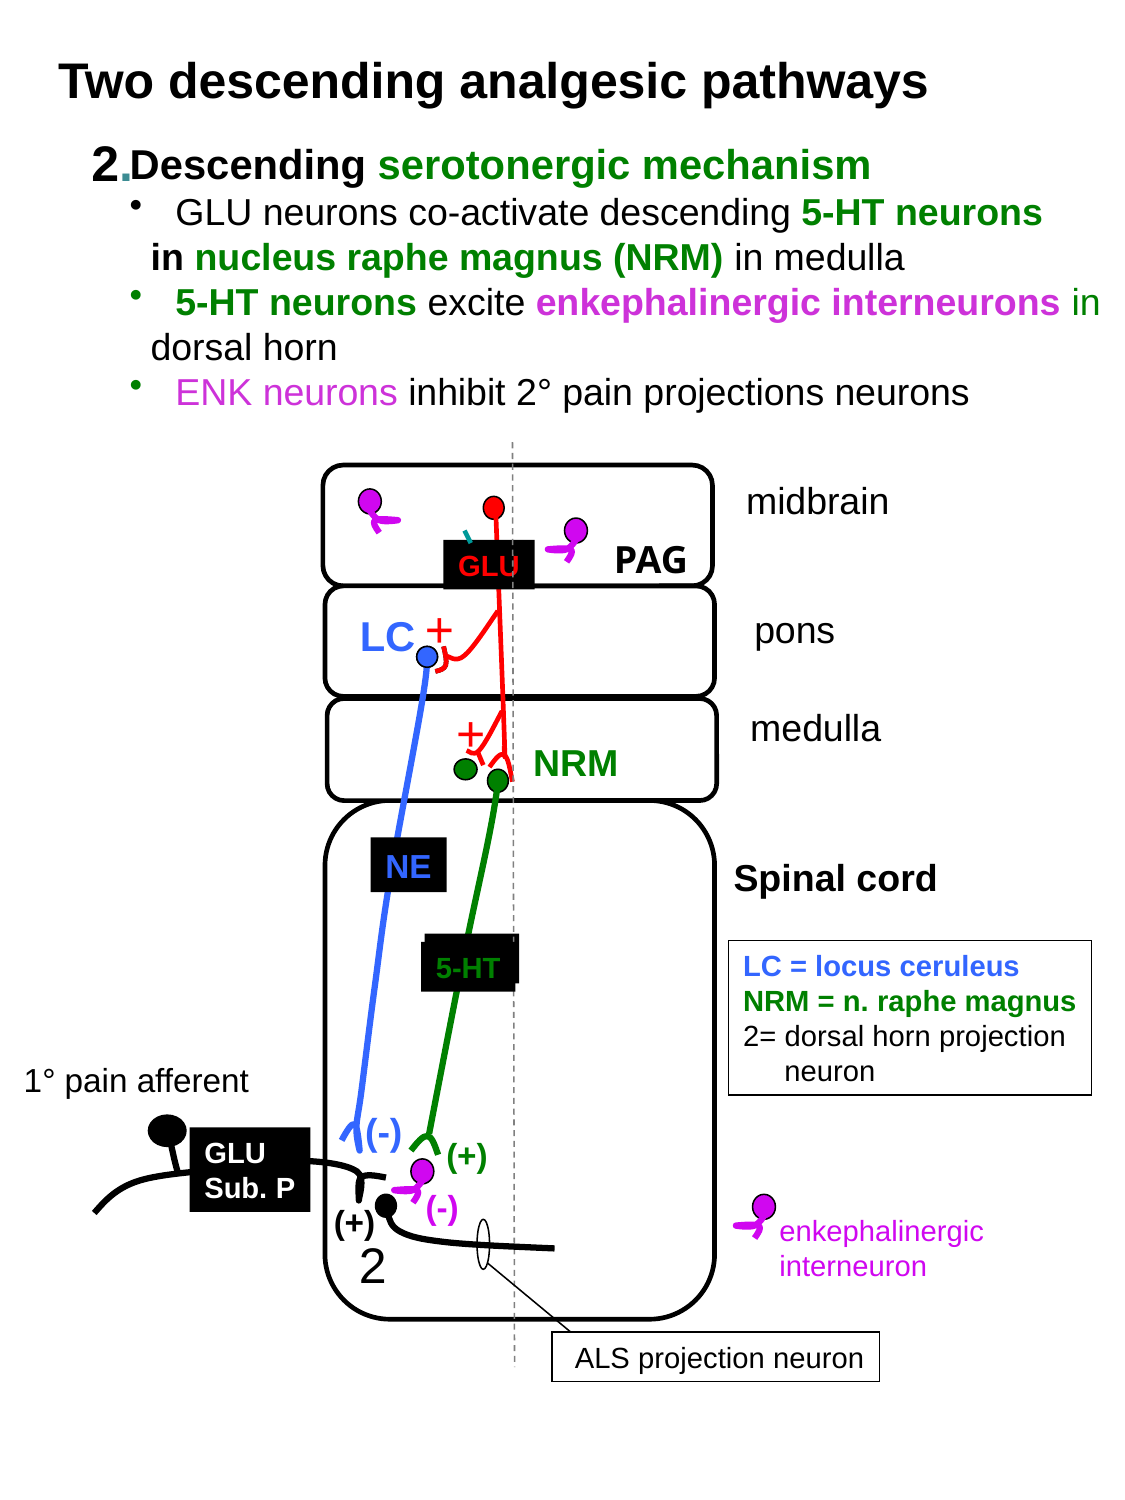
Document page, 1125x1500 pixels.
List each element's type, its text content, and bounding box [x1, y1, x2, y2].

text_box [546, 517, 588, 563]
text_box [8, 441, 1094, 1383]
text_box Two descending analgesic pathways [43, 41, 1096, 117]
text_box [358, 488, 400, 533]
text_box Descending serotonergic mechanism GLU neurons co-activate descending 5-HT neurons in nucleus raphe magnus (NRM) in medulla 5-HT neurons excite enkephalinergic interneurons in dorsal horn ENK neurons inhibit 2° pain projections neurons [114, 130, 1116, 420]
text_box 2. [76, 124, 149, 200]
